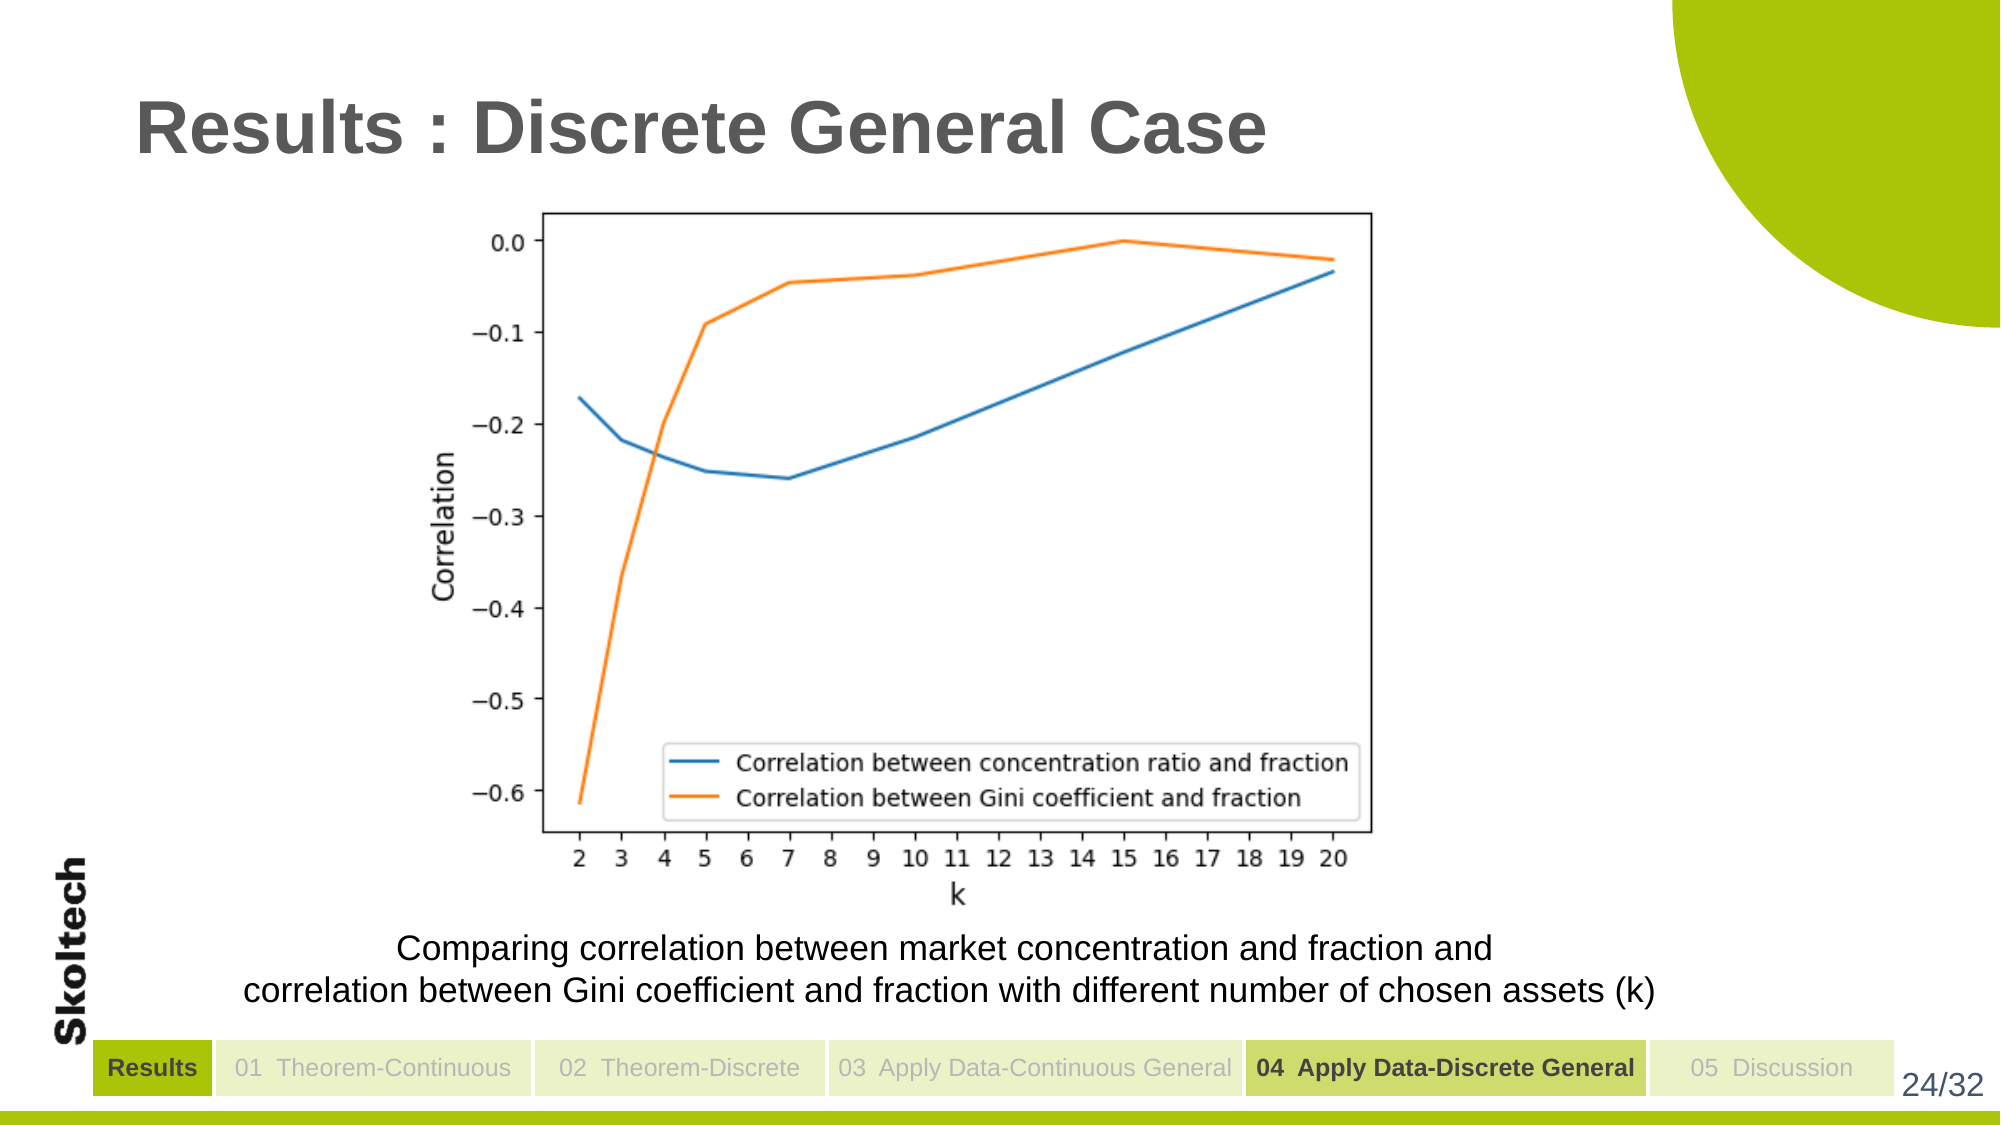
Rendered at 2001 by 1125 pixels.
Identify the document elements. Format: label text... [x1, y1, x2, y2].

picture [413, 198, 1387, 927]
table_header 05 Discussion [1650, 1040, 1894, 1096]
table_header Results [93, 1040, 212, 1096]
text_box Comparing correlation between market concentration and fraction and correlation between Gini coefficient and fraction with different number of chosen assets (k) [146, 909, 1754, 1025]
text_box 24/32 [1861, 1054, 2000, 1111]
table_header 02 Theorem-Discrete [535, 1040, 825, 1096]
table_header 01 Theorem-Continuous [216, 1040, 531, 1096]
table_header 03 Apply Data-Continuous General [829, 1040, 1242, 1096]
picture [54, 853, 86, 1050]
table_header 04 Apply Data-Discrete General [1246, 1040, 1646, 1096]
title Results : Discrete General Case [0, 0, 1725, 218]
